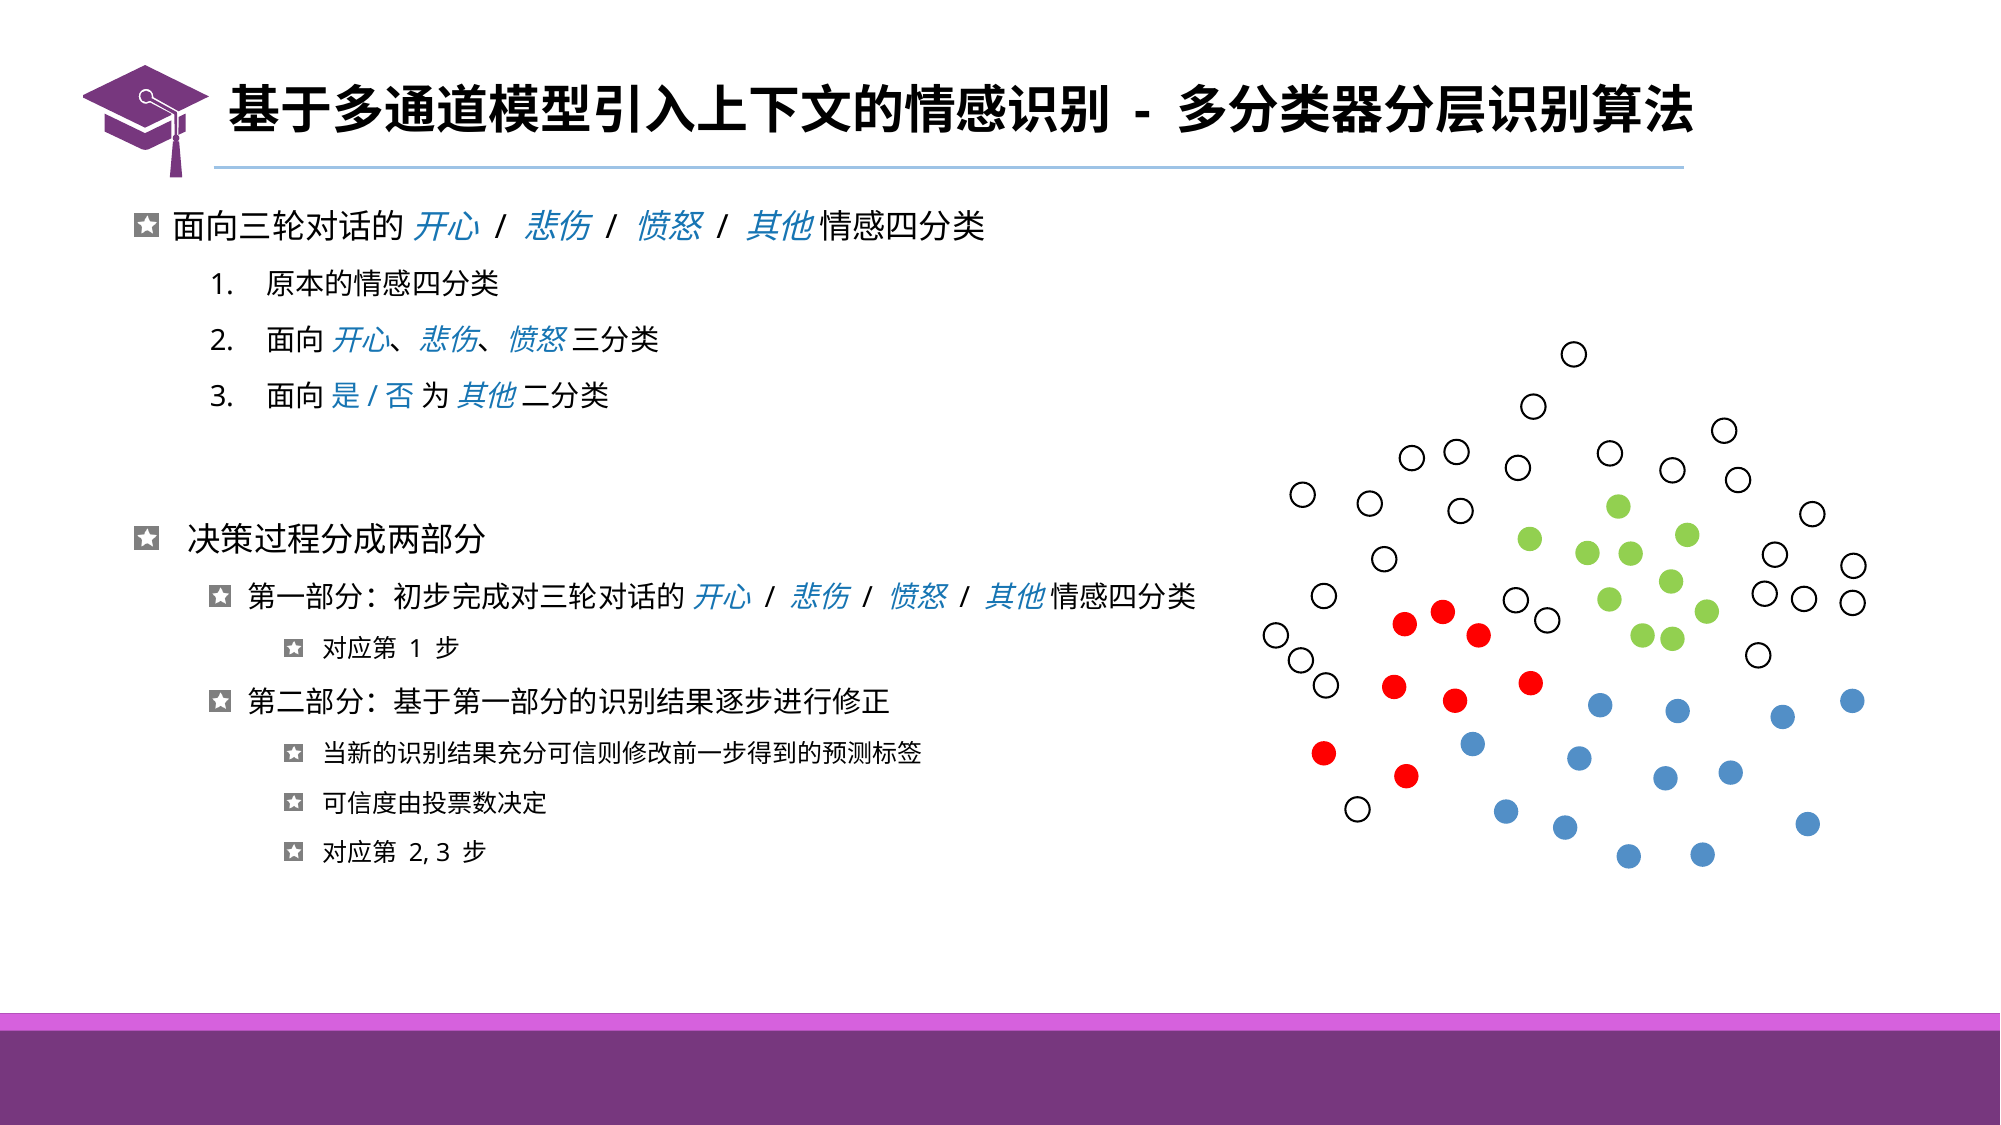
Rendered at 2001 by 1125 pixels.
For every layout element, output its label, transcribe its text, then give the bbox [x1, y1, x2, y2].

picture [284, 793, 303, 811]
text_box [1652, 765, 1679, 792]
text_box [1447, 497, 1474, 525]
text_box [1751, 580, 1778, 607]
text_box 面向三轮对话的 开心 / 悲伤 / 愤怒 / 其他 情感四分类 原本的情感四分类 面向 开心、悲伤、愤怒 三分类 面向 是/否 为 其他 二分类 决策过程分成两部分 第一部分：初步完成对三轮对话的 开心 / 悲伤 / 愤怒 / 其他 情感四分类 对应第 1 步 第二部分：基于第一部分的识别结果逐步进行修正 当新的识别结果充分可信则修改前一步得到的预测标签 可信度由投票数决定 对应第 2, 3 步 [119, 185, 1793, 989]
text_box [1441, 687, 1469, 714]
text_box [1761, 541, 1789, 568]
text_box [1596, 440, 1624, 467]
text_box [1551, 814, 1579, 841]
text_box [1465, 622, 1492, 649]
text_box [1596, 586, 1623, 613]
text_box [1429, 598, 1457, 626]
text_box [1502, 587, 1530, 614]
text_box [1745, 642, 1772, 669]
text_box [1710, 417, 1738, 444]
text_box [1398, 444, 1426, 472]
text_box [1459, 730, 1486, 758]
text_box [1492, 798, 1520, 825]
text_box [1380, 673, 1408, 701]
picture [284, 842, 303, 861]
text_box [1310, 582, 1338, 610]
text_box [1560, 341, 1588, 368]
picture [134, 526, 159, 550]
text_box [1617, 540, 1644, 567]
text_box [1262, 622, 1290, 649]
text_box [1664, 697, 1691, 725]
text_box [1674, 521, 1701, 549]
text_box [1790, 585, 1818, 613]
text_box [1659, 625, 1686, 653]
text_box [1629, 622, 1656, 649]
text_box [1657, 568, 1685, 595]
text_box [1356, 490, 1383, 517]
text_box [1517, 669, 1544, 697]
text_box [0, 1032, 2000, 1125]
picture [134, 213, 159, 237]
text_box [1391, 610, 1419, 638]
text_box [1605, 493, 1632, 520]
text_box [1794, 810, 1822, 838]
text_box [83, 65, 209, 178]
text_box [1839, 589, 1866, 617]
text_box [1393, 762, 1420, 790]
text_box [1520, 393, 1547, 420]
picture [209, 585, 231, 607]
text_box [1717, 759, 1744, 786]
text_box [1534, 607, 1561, 634]
text_box [1566, 745, 1593, 772]
text_box [1310, 740, 1338, 767]
text_box [1799, 500, 1826, 528]
picture [209, 690, 231, 712]
text_box [1840, 552, 1867, 580]
text_box [1344, 796, 1371, 823]
text_box [1689, 841, 1716, 868]
text_box [1287, 647, 1315, 674]
text_box [1693, 598, 1721, 625]
text_box [1516, 525, 1544, 553]
text_box [1587, 691, 1614, 719]
text_box [1504, 454, 1532, 482]
picture [284, 639, 303, 657]
text_box [1724, 466, 1752, 494]
title 基于多通道模型引入上下文的情感识别 - 多分类器分层识别算法 [213, 55, 1788, 168]
text_box [1312, 672, 1340, 699]
text_box [1289, 481, 1316, 508]
text_box [1769, 703, 1796, 731]
text_box [1371, 545, 1398, 573]
text_box [0, 1012, 2000, 1032]
text_box [1659, 457, 1686, 484]
picture [284, 744, 303, 762]
text_box [1574, 539, 1601, 567]
text_box [1443, 438, 1470, 466]
text_box [1839, 687, 1866, 715]
text_box [1615, 843, 1643, 870]
